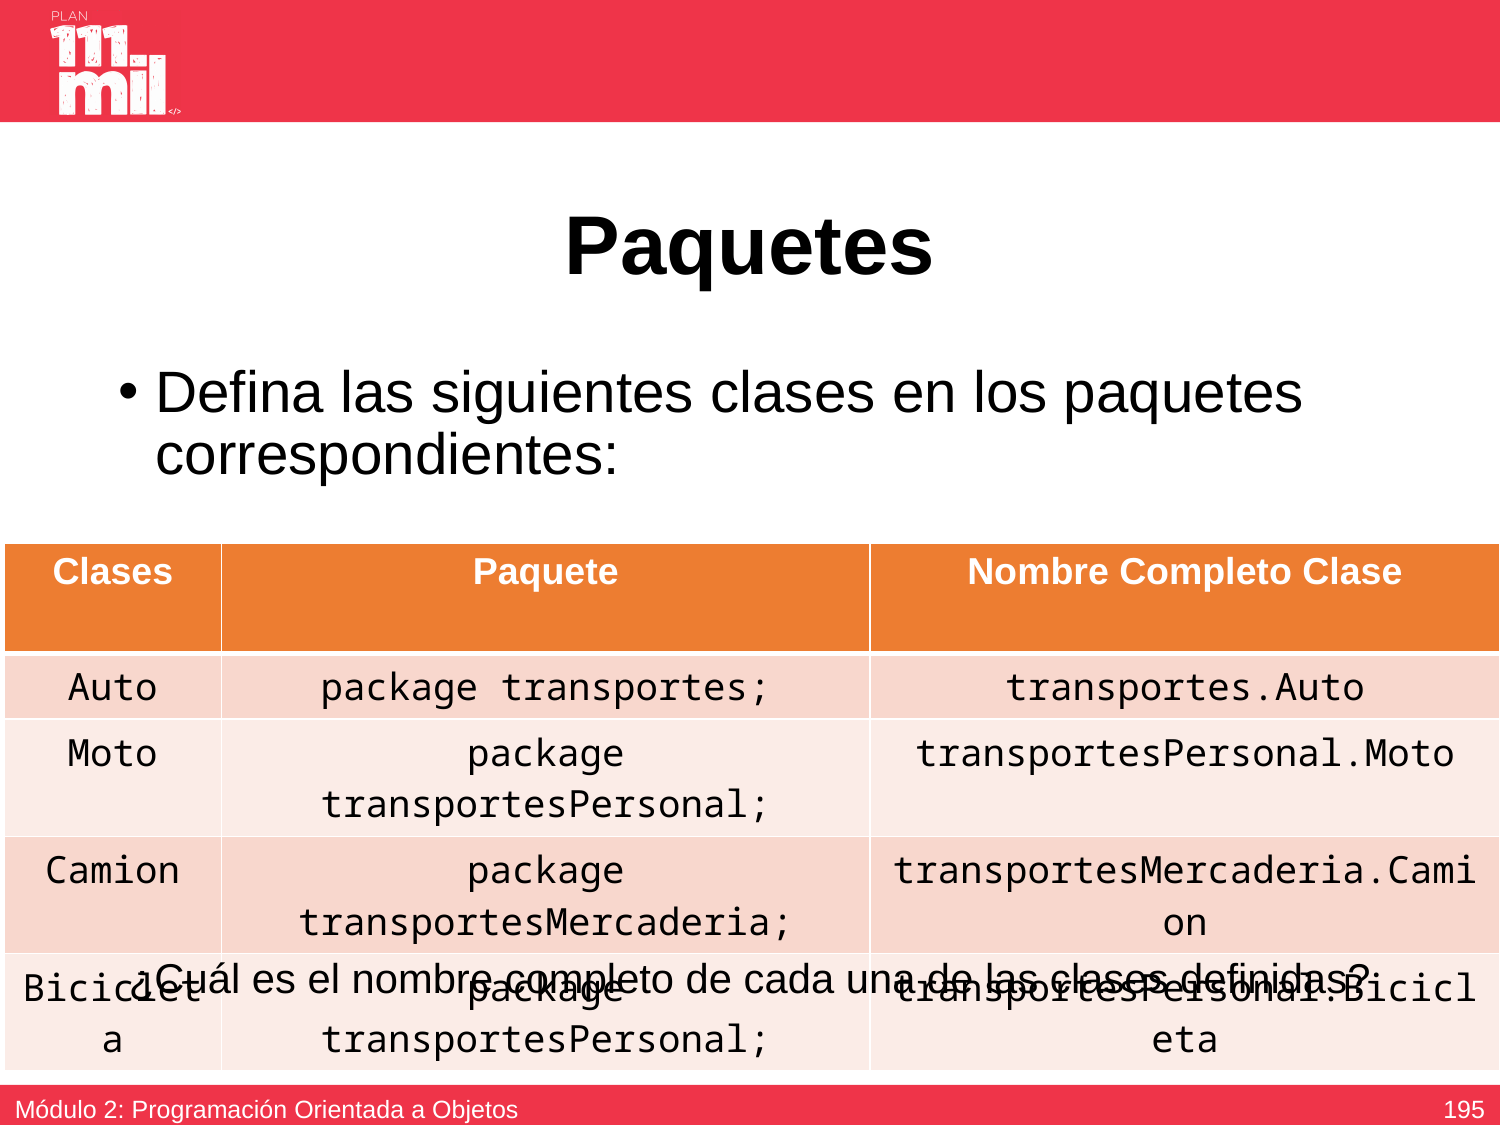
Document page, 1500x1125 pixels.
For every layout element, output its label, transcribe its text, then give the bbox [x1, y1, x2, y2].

text_box ¿Cuál es el nombre completo de cada una de las clases definidas? [0, 944, 1500, 1009]
table_cell transportesPersonal.Bicicleta [871, 1009, 1499, 1070]
table_cell Bicicleta [5, 1009, 221, 1070]
table_header Nombre Completo Clase [871, 544, 1499, 651]
table_cell package transportesMercaderia; [222, 837, 869, 944]
table_header Paquete [222, 544, 869, 651]
table_cell transportesMercaderia.Camion [871, 837, 1499, 944]
table_cell Camion [5, 837, 221, 944]
footer Módulo 2: Programación Orientada a Objetos [0, 1078, 555, 1125]
table_cell Auto [5, 656, 221, 718]
title Paquetes [103, 147, 1397, 348]
list Defina las siguientes clases en los paquetes correspondientes: [103, 354, 1397, 542]
table_cell transportesPersonal.Moto [871, 720, 1499, 836]
table_cell package transportesPersonal; [222, 1009, 869, 1070]
table_cell package transportes; [222, 656, 869, 718]
slide_number 194 [1162, 1078, 1500, 1125]
table_cell transportes.Auto [871, 656, 1499, 718]
table_cell package transportesPersonal; [222, 720, 869, 836]
table_cell Moto [5, 720, 221, 836]
table_header Clases [5, 544, 221, 651]
